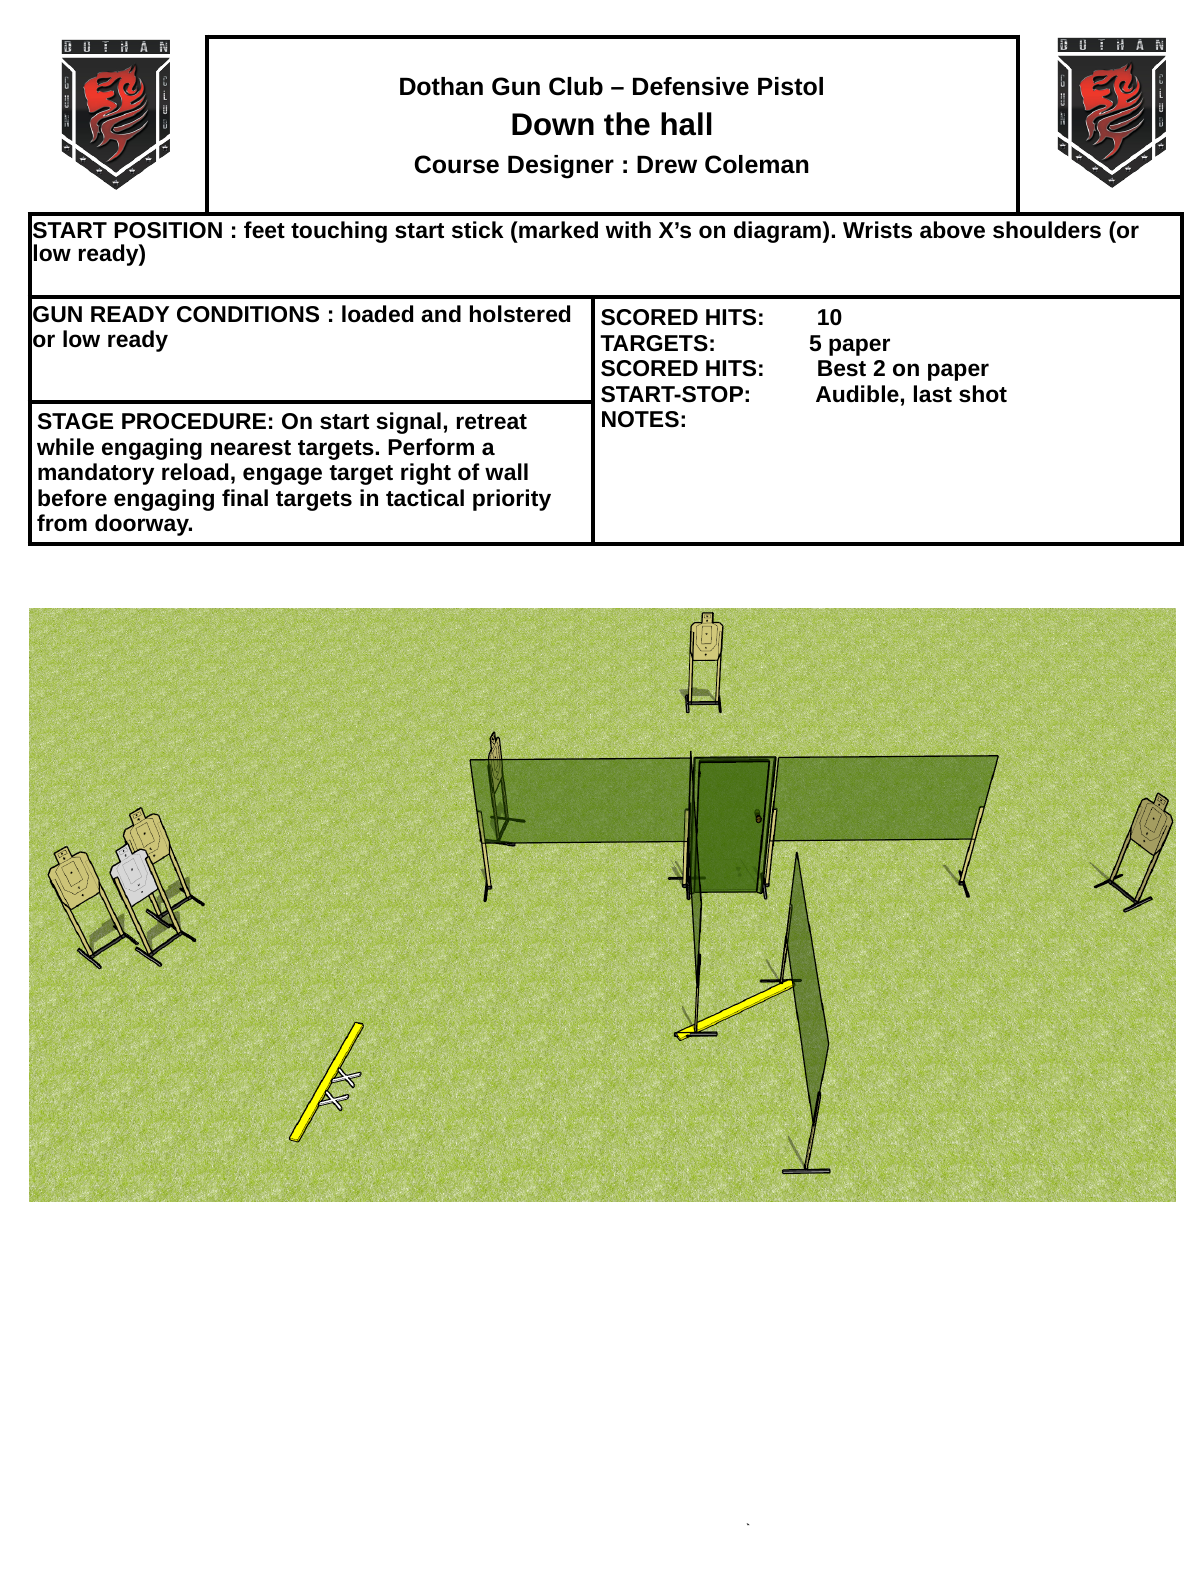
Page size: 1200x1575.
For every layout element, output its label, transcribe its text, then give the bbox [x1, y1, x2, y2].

table_header Dothan Gun Club – Defensive Pistol Down the hall Course Designer : Drew Coleman [209, 39, 1016, 212]
picture [29, 608, 1176, 1203]
table_cell STAGE PROCEDURE: On start signal, retreat while engaging nearest targets. Perform a mandatory reload, engage target right of wall before engaging final targets in tactical priority from doorway. [32, 404, 591, 542]
picture [1053, 34, 1169, 191]
picture [58, 36, 173, 193]
table_cell GUN READY CONDITIONS : loaded and holstered or low ready [32, 299, 591, 400]
table_cell START POSITION : feet touching start stick (marked with X’s on diagram). Wrists above shoulders (or low ready) [32, 216, 1180, 295]
table_header [30, 37, 205, 212]
table_cell SCORED HITS: 10 TARGETS: 5 paper SCORED HITS: Best 2 on paper START-STOP: Audible, last shot NOTES: [595, 299, 1180, 542]
table_header [1020, 37, 1182, 212]
